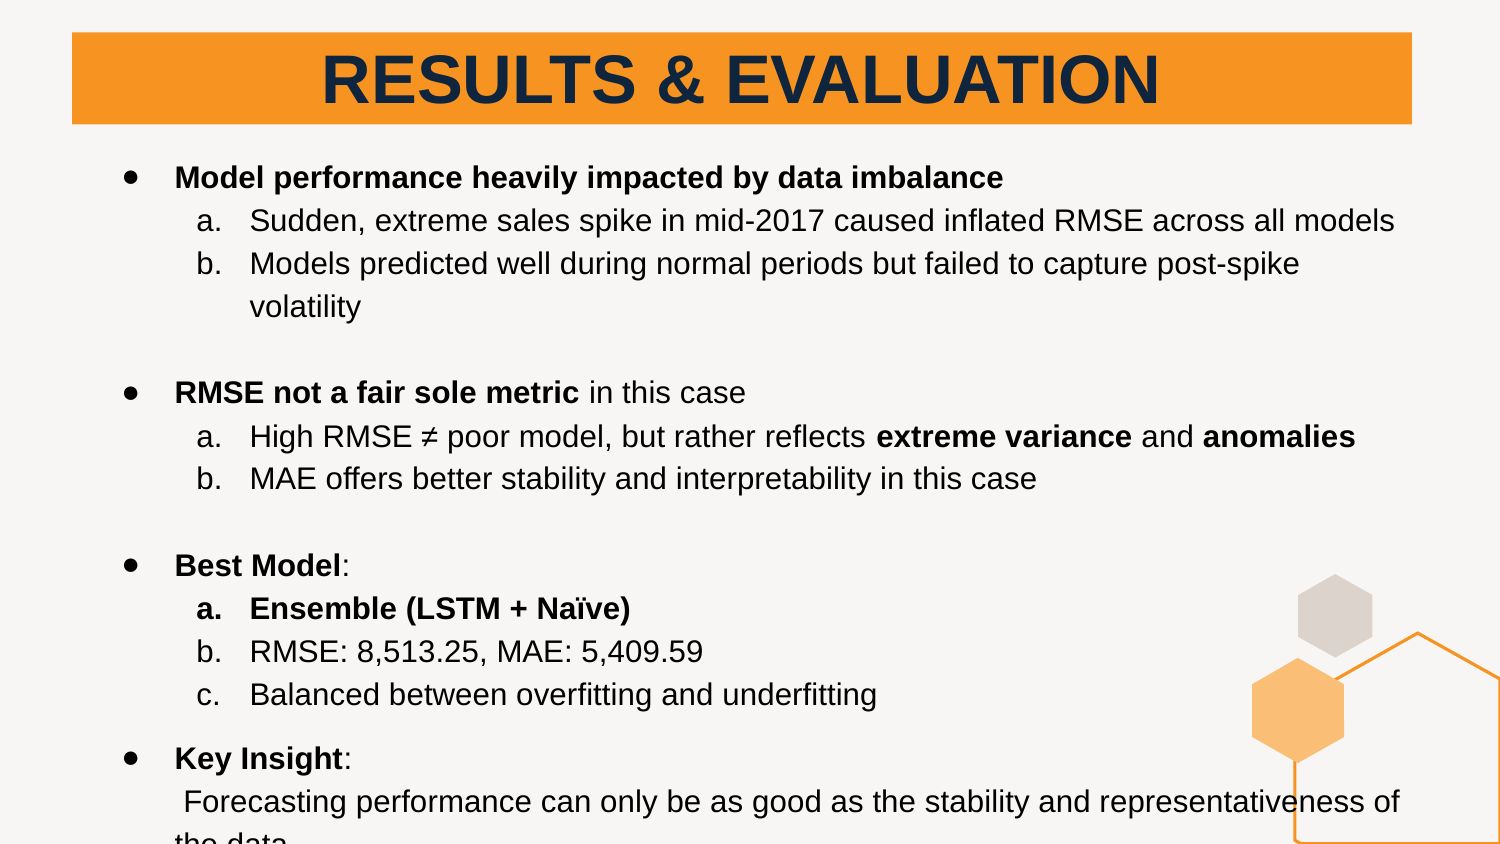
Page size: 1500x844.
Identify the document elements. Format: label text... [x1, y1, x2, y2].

list Model performance heavily impacted by data imbalance Sudden, extreme sales spike in mid-2017 caused inflated RMSE across all models Models predicted well during normal periods but failed to capture post-spike volatility RMSE not a fair sole metric in this case High RMSE ≠ poor model, but rather reflects extreme variance and anomalies MAE offers better stability and interpretability in this case Best Model: Ensemble (LSTM + Naïve) RMSE: 8,513.25, MAE: 5,409.59 Balanced between overfitting and underfitting Key Insight: Forecasting performance can only be as good as the stability and representativeness of the data. [88, 146, 1429, 628]
title RESULTS & EVALUATION [72, 32, 1412, 125]
